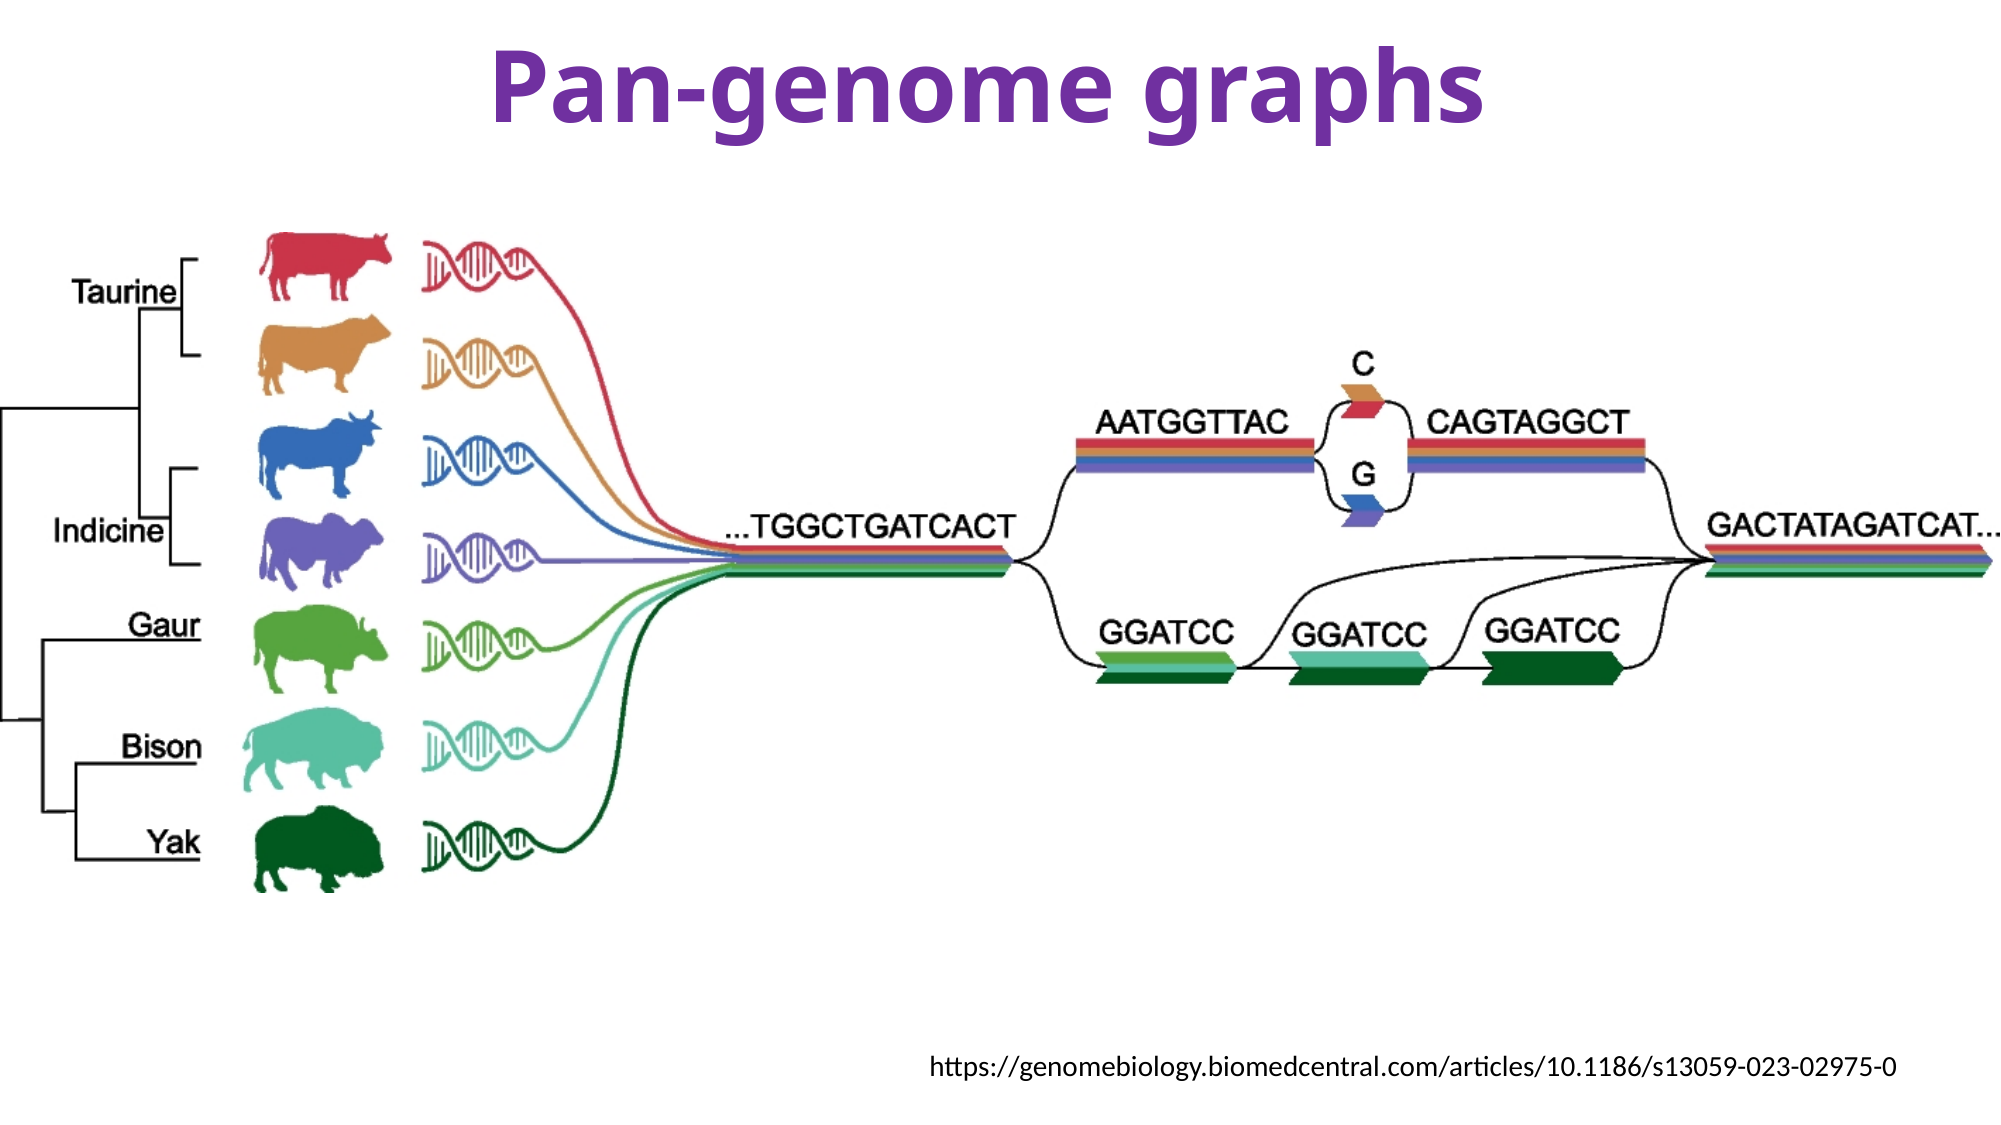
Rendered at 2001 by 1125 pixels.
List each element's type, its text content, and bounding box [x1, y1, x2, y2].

picture [0, 232, 2000, 893]
text_box https://genomebiology.biomedcentral.com/articles/10.1186/s13059-023-02975-0 [225, 1039, 1913, 1090]
title Pan-genome graphs [43, 34, 1932, 146]
